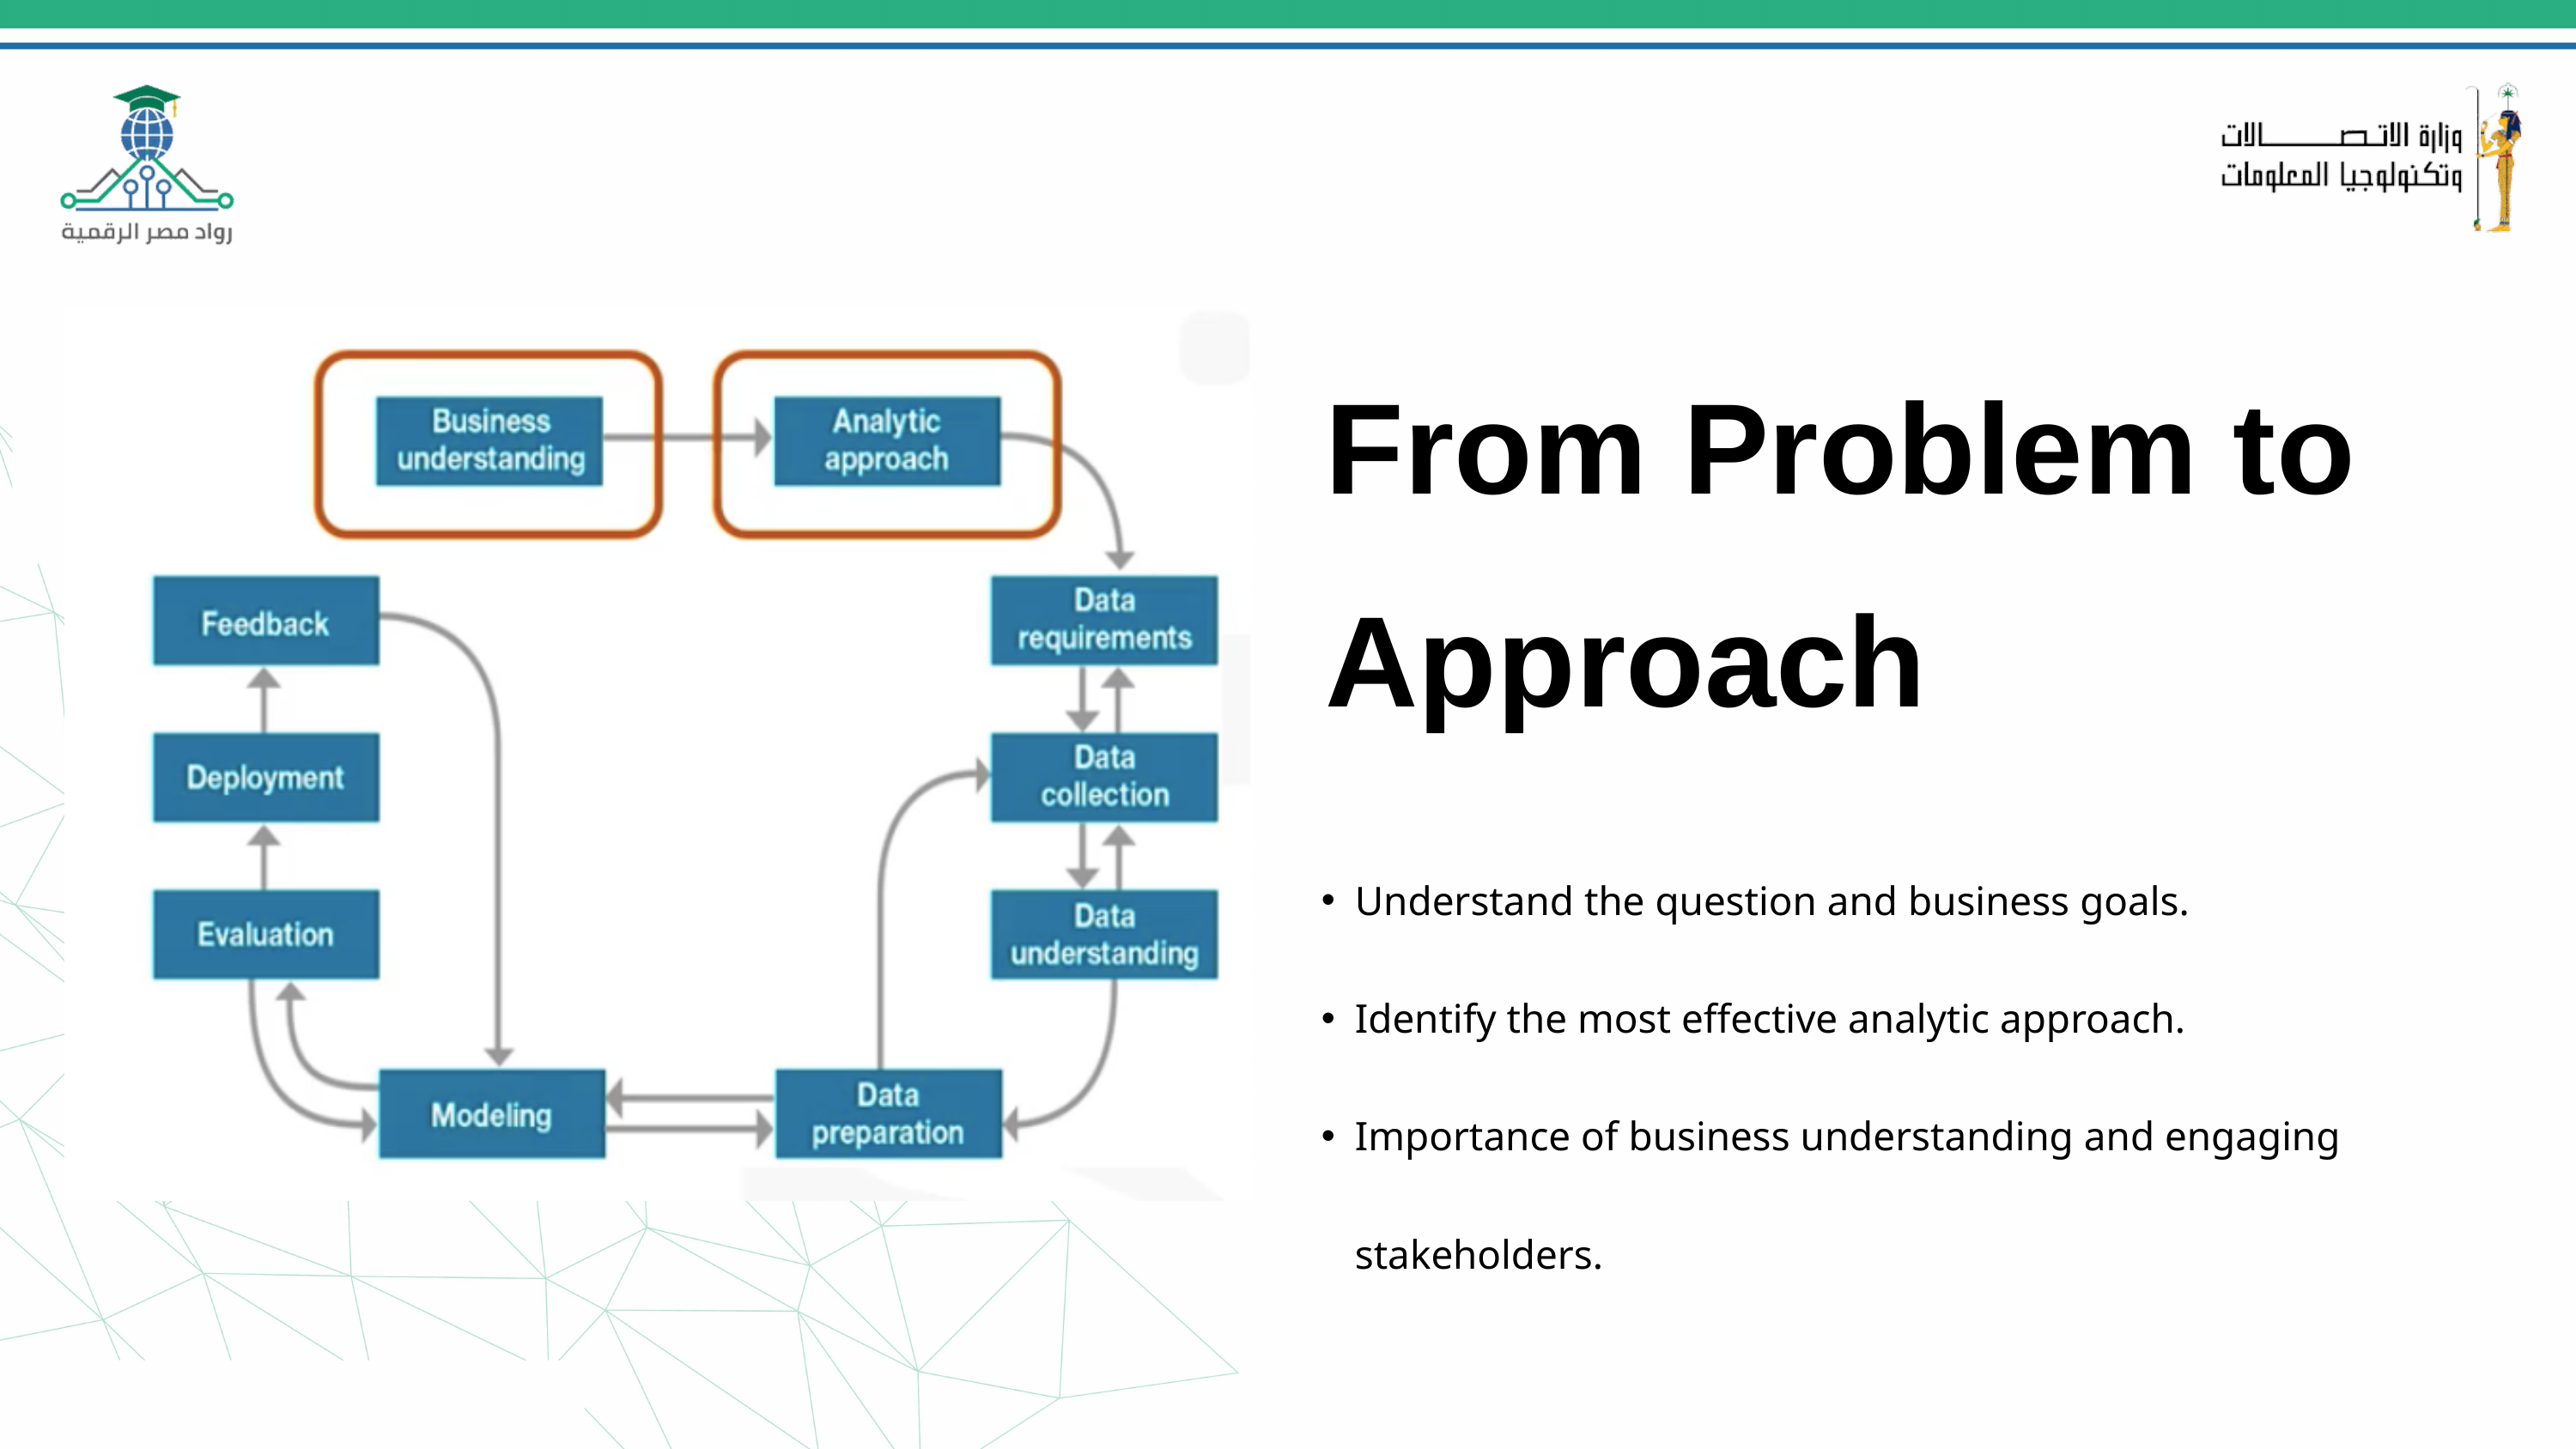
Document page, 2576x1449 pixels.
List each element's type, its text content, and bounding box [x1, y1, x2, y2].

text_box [64, 306, 1251, 1201]
text_box Understand the question and business goals. Identify the most effective analytic approach. Importance of business understanding and engaging stakeholders. [1288, 804, 2540, 1277]
text_box From Problem to Approach [1325, 306, 2403, 732]
picture [0, 0, 2576, 1449]
